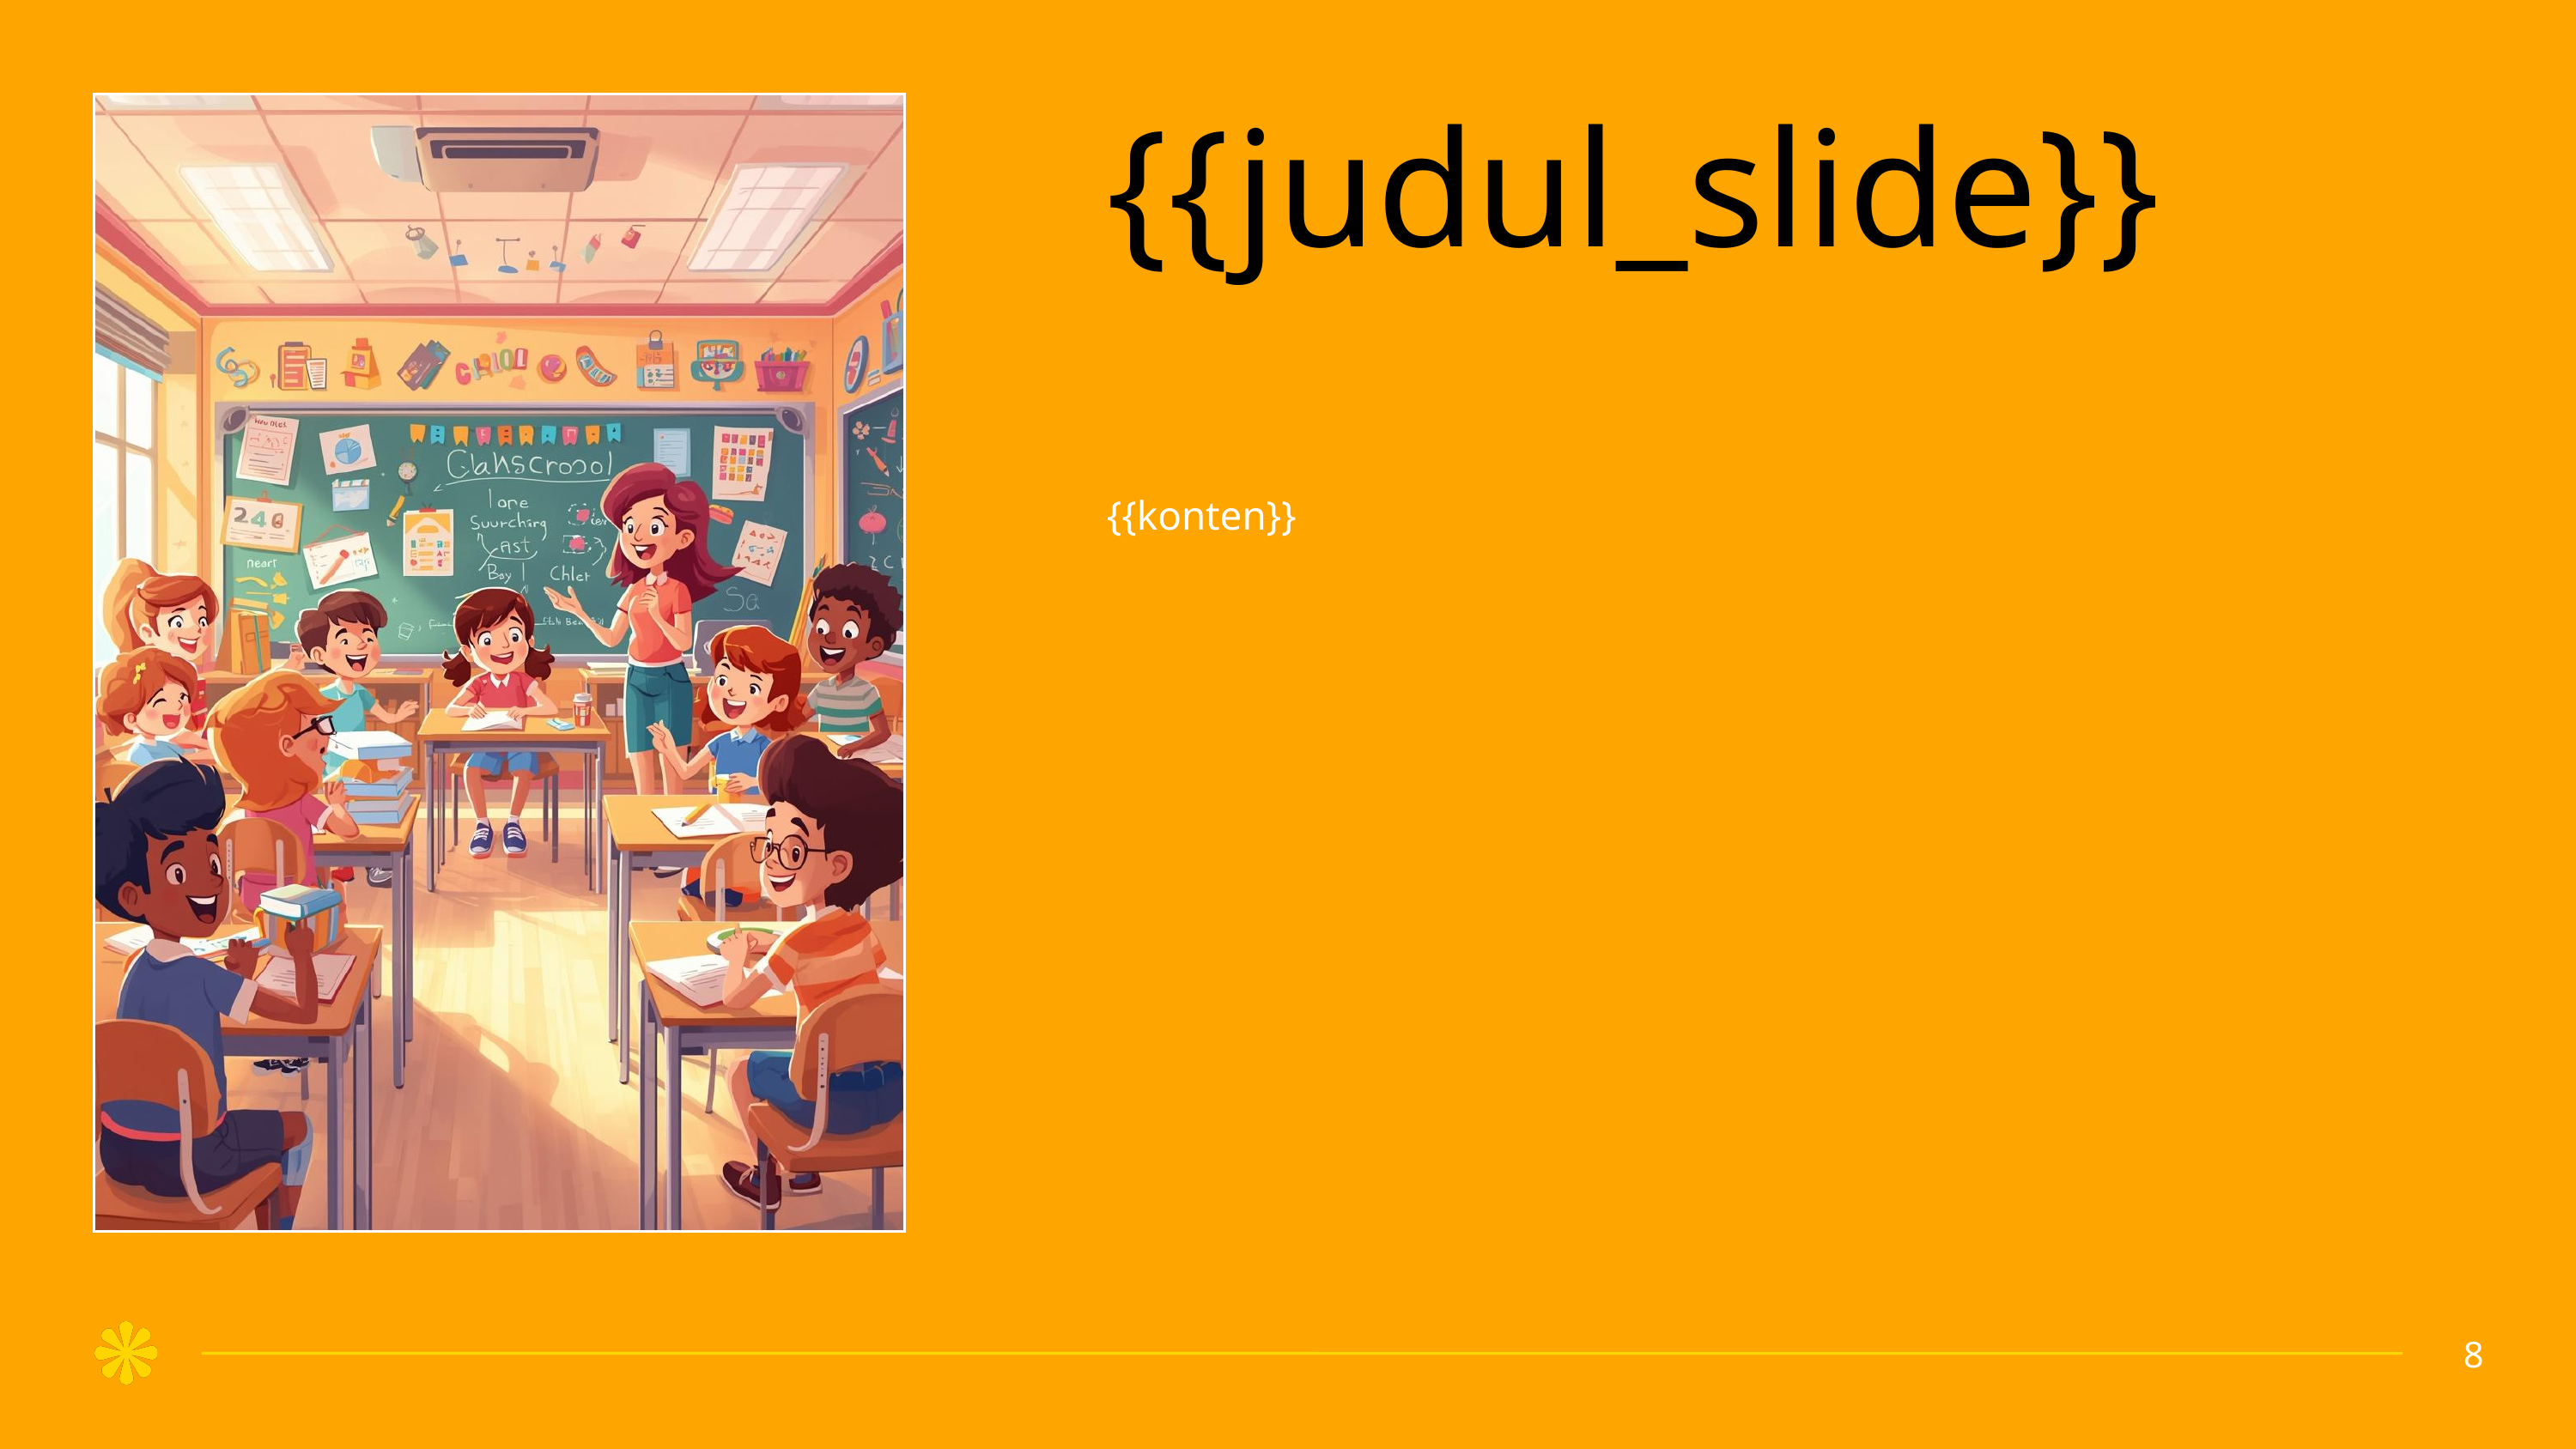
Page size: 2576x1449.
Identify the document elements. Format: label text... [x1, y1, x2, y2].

text_box [94, 1321, 158, 1385]
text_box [1106, 94, 2482, 536]
text_box 8 [2463, 1325, 2484, 1376]
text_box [94, 94, 905, 1233]
